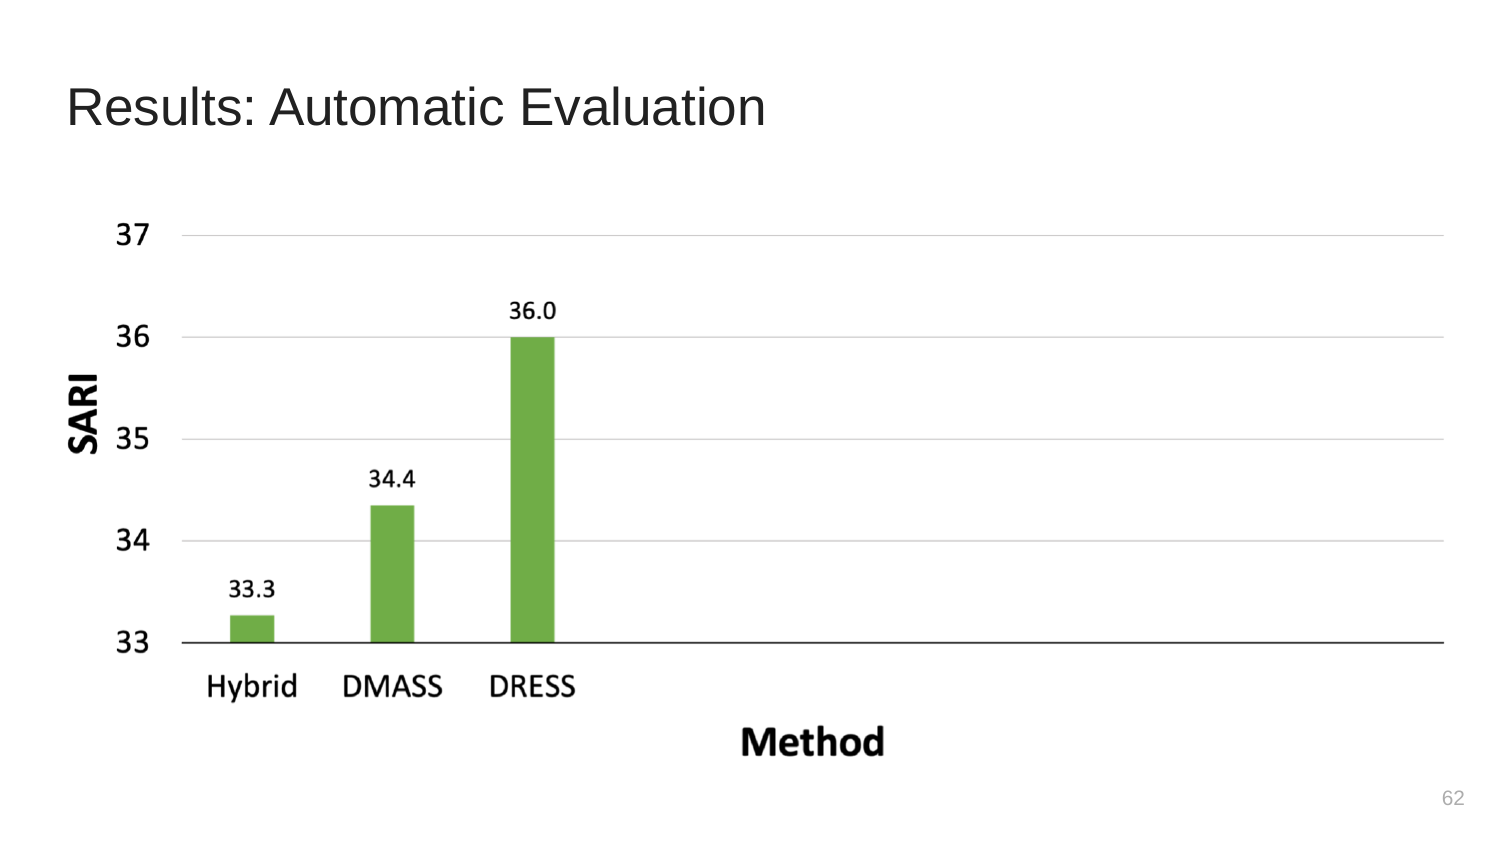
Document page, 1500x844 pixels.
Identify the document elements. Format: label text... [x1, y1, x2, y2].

slide_number ‹#› [1389, 764, 1480, 830]
picture [24, 150, 1476, 800]
title Results: Automatic Evaluation [51, 57, 1449, 149]
